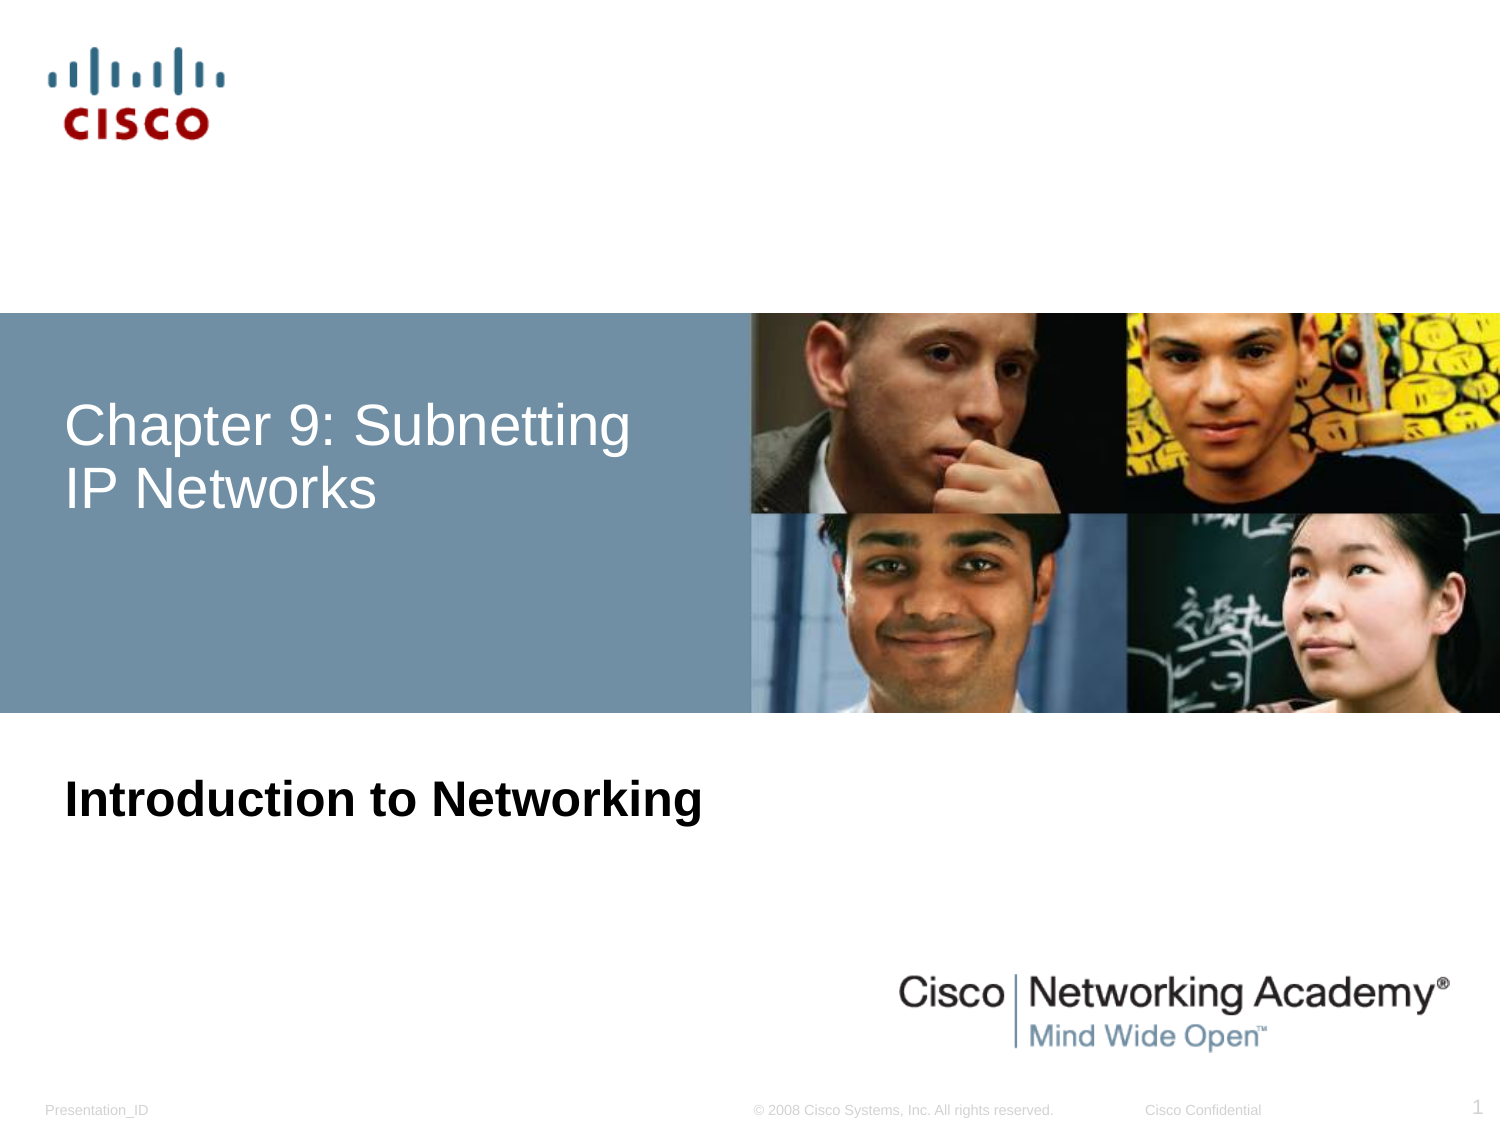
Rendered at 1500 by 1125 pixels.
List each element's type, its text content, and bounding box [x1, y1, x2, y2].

picture [899, 974, 1450, 1053]
subtitle Introduction to Networking [50, 766, 1165, 875]
title Chapter 9: Subnetting IP Networks [50, 371, 684, 615]
picture [0, 313, 1500, 713]
picture [40, 19, 233, 168]
